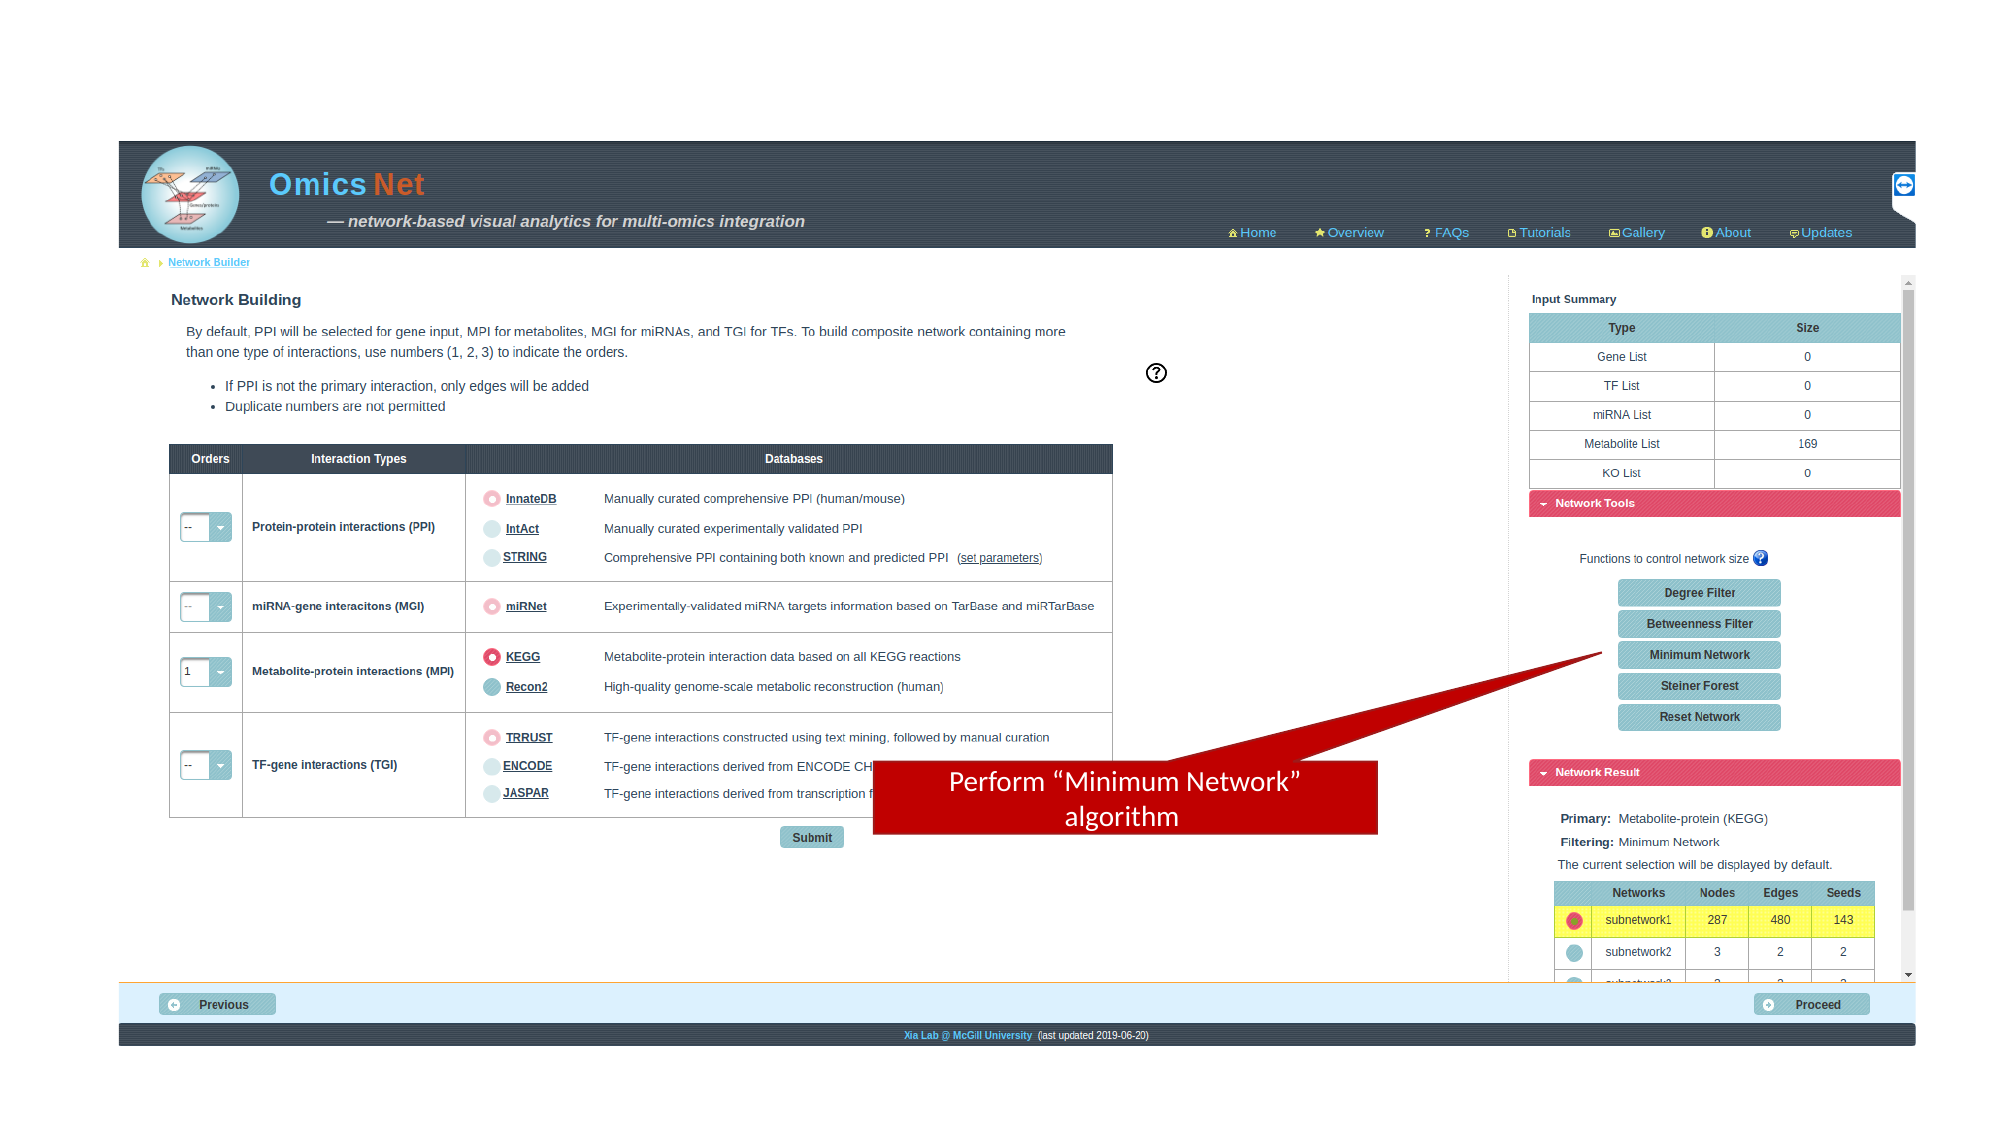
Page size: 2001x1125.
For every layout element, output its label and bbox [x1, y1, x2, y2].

list [118, 137, 1916, 1046]
